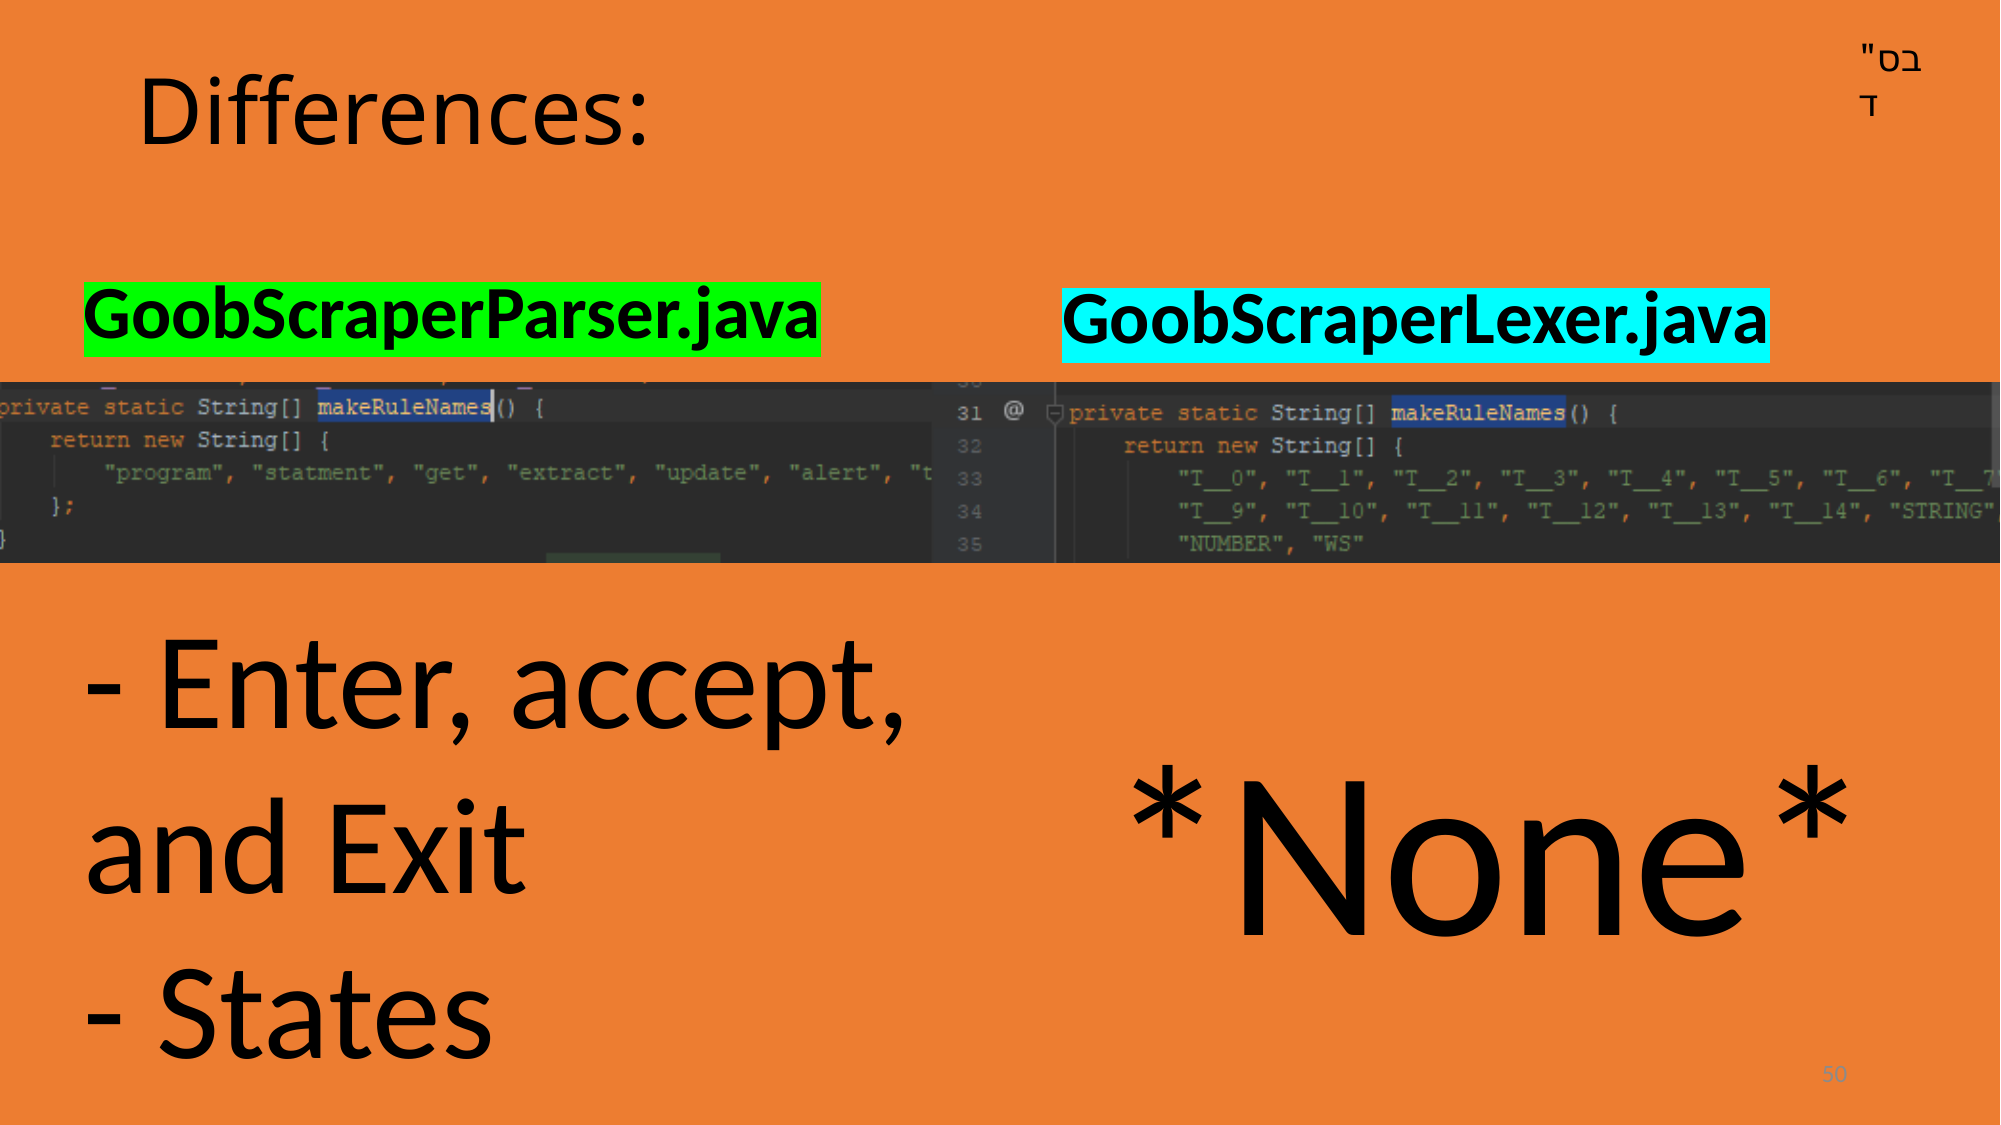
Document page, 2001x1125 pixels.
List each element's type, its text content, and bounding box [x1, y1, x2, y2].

picture [0, 382, 2000, 563]
text_box *None* [1093, 687, 1965, 991]
text_box - Enter, accept, and Exit - States [68, 583, 940, 1093]
list GoobScraperLexer.java [1047, 232, 1898, 368]
slide_number 50 [1412, 1042, 1863, 1103]
text_box בס"ד [1843, 26, 1957, 132]
title Differences: [121, 5, 1847, 224]
list GoobScraperParser.java [68, 226, 915, 362]
